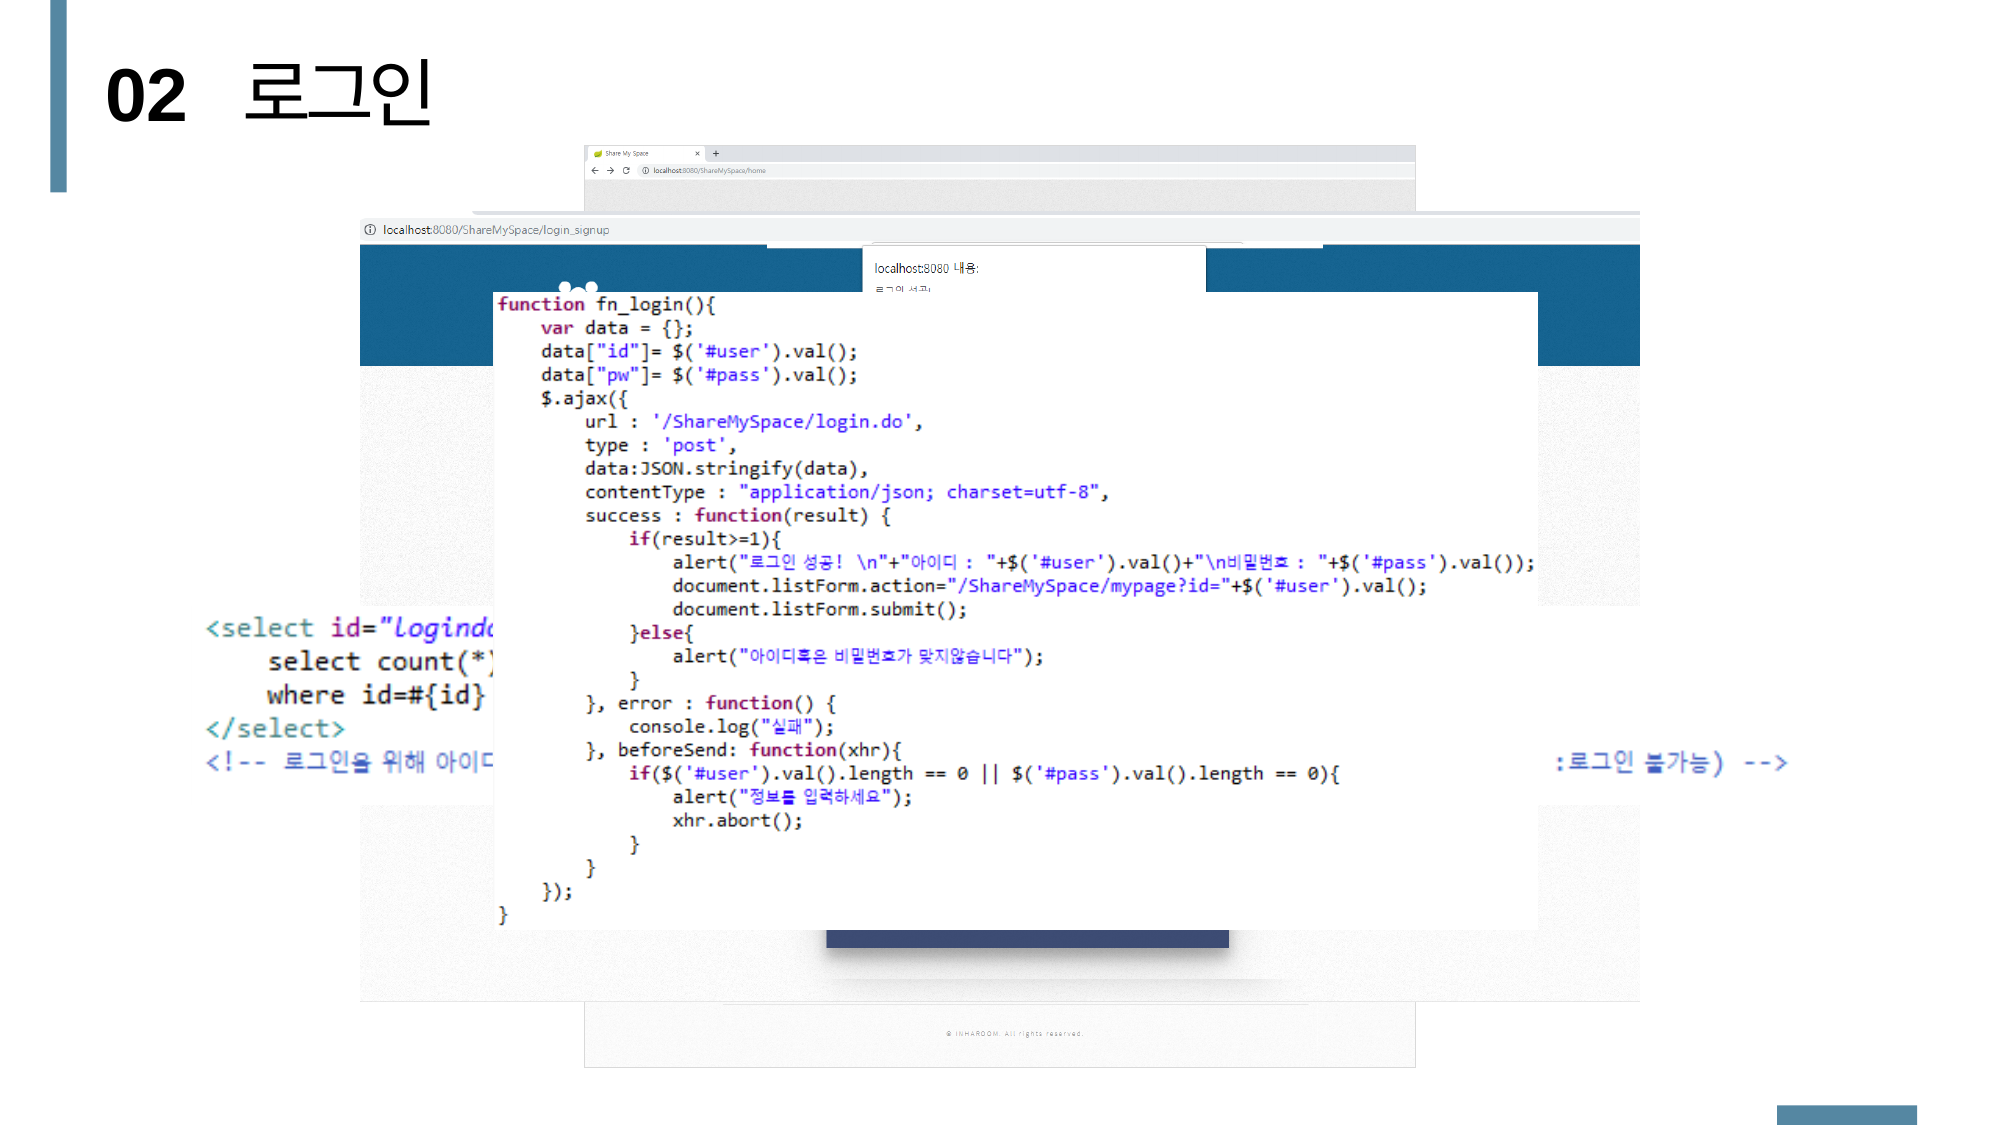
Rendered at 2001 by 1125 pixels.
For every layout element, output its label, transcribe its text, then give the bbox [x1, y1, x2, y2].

text_box [49, 0, 68, 193]
picture [190, 145, 1810, 1068]
text_box 로그인 [228, 39, 453, 144]
text_box [1776, 1104, 1918, 1125]
text_box 02 [90, 39, 204, 144]
